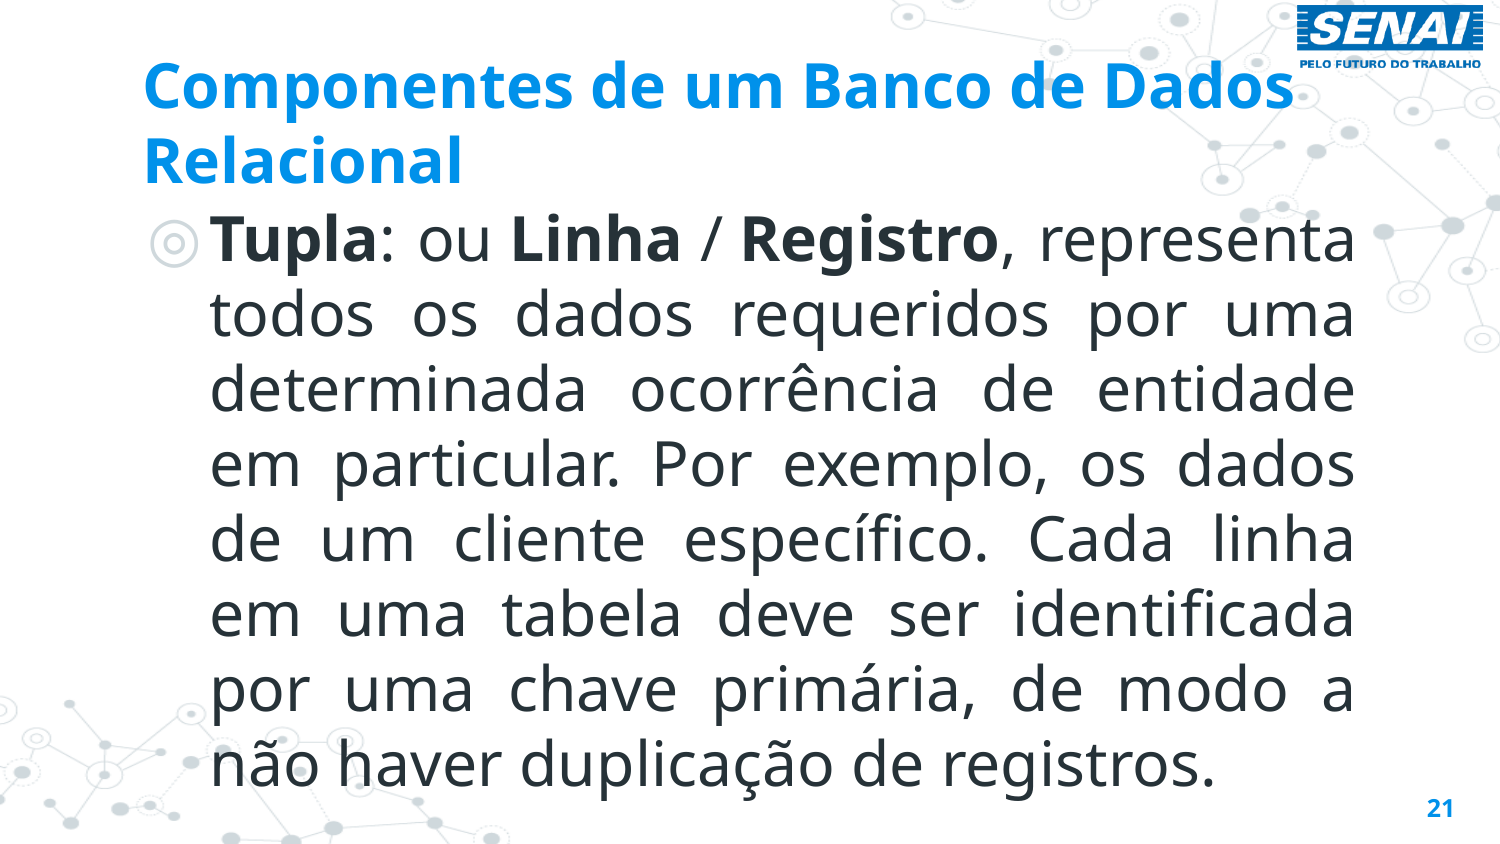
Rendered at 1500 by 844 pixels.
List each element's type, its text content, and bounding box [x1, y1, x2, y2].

picture [0, 0, 1500, 844]
title Componentes de um Banco de Dados Relacional [128, 93, 1372, 185]
list Tupla: ou Linha / Registro, representa todos os dados requeridos por uma determinada ocorrência de entidade em particular. Por exemplo, os dados de um cliente específico. Cada linha em uma tabela deve ser identificada por uma chave primária, de modo a não haver duplicação de registros. [128, 185, 1372, 772]
slide_number 21 [1378, 779, 1469, 844]
